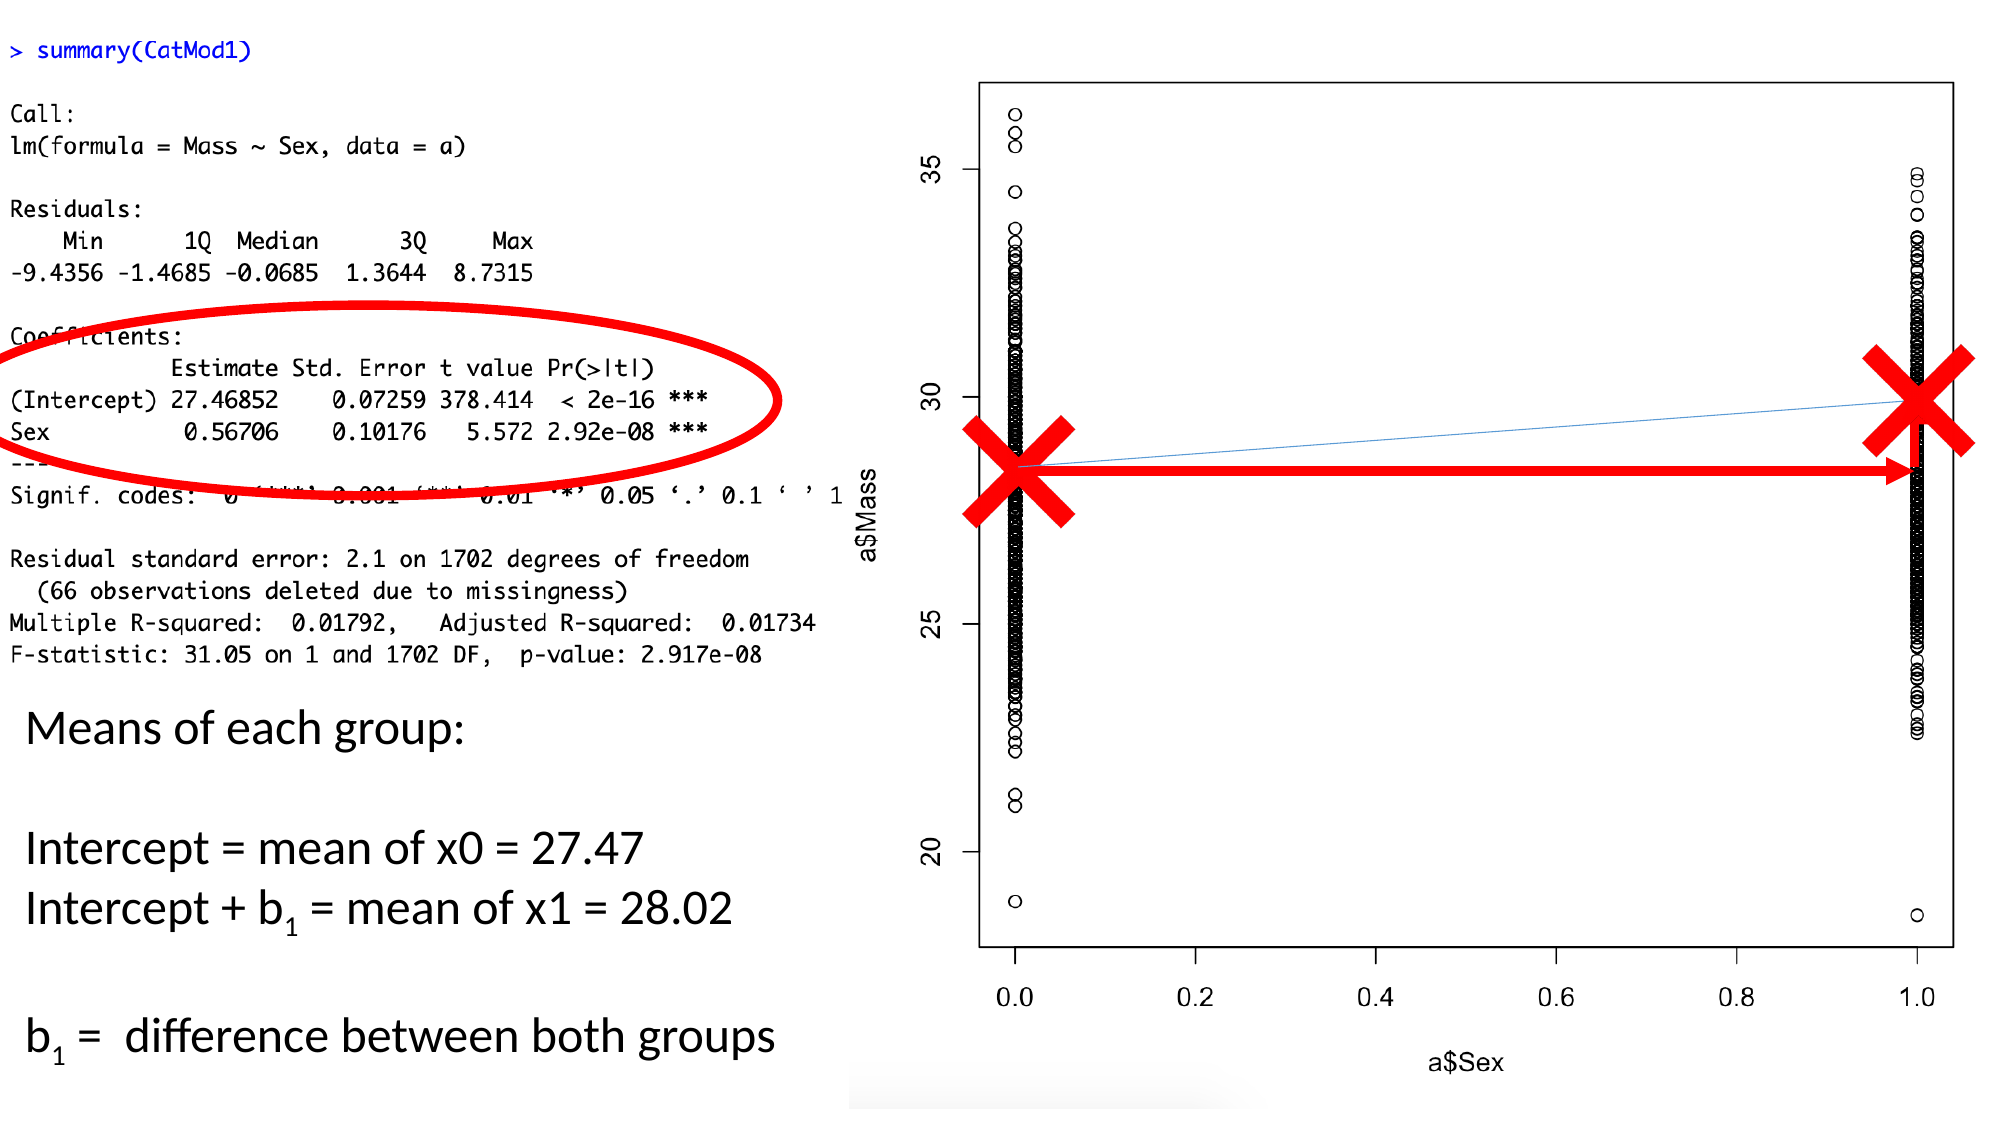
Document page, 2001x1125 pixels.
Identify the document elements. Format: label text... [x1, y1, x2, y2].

picture [0, 0, 1994, 1109]
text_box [1018, 400, 1843, 467]
text_box Means of each group: Intercept = mean of x0 = 27.47 Intercept + b1 = mean of x1 = 28.02 b1 = difference between both groups [10, 686, 803, 1079]
